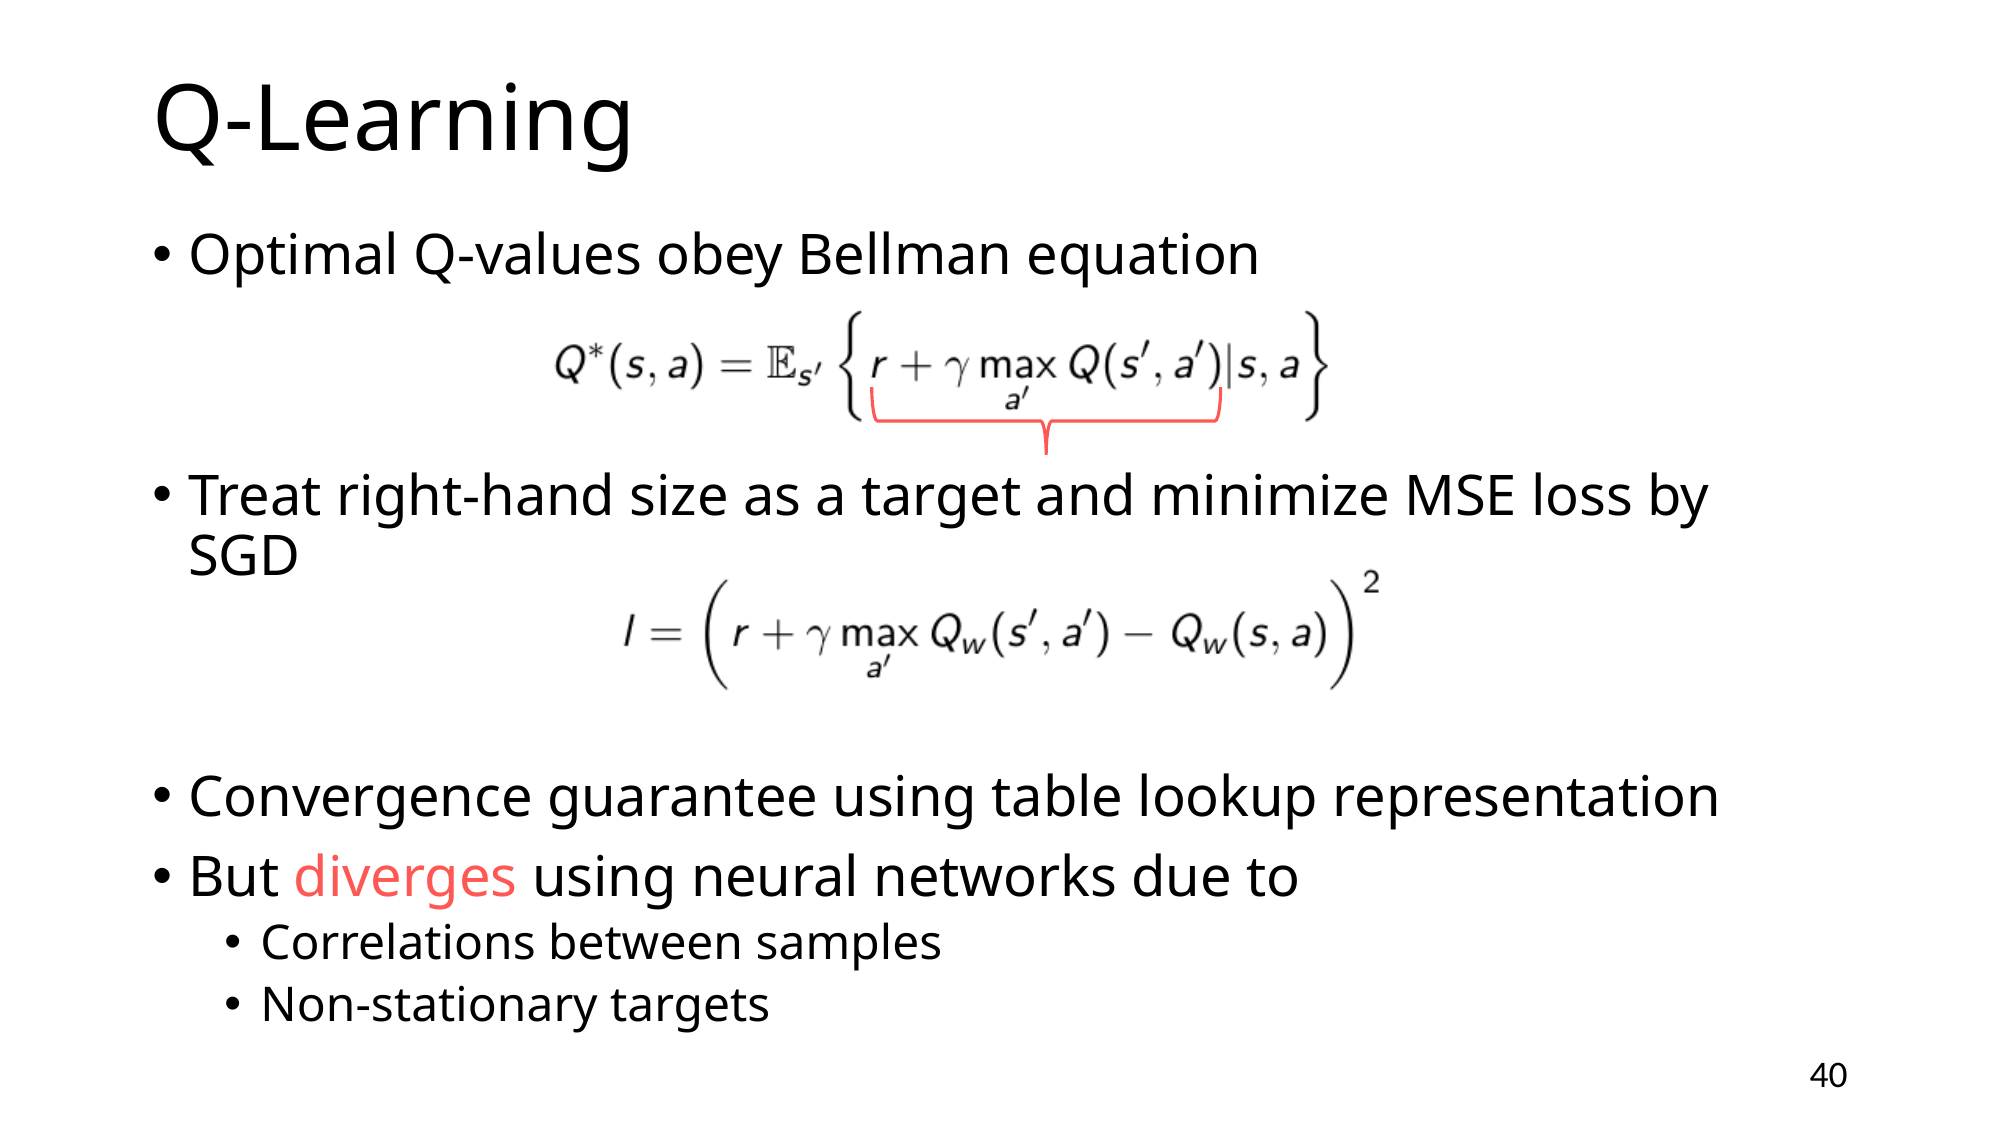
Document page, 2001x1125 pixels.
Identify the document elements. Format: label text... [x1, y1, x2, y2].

title Q-Learning [137, 59, 1863, 183]
picture [544, 302, 1331, 430]
text_box [1043, 430, 1049, 455]
picture [596, 563, 1404, 698]
list Optimal Q-values obey Bellman equation Treat right-hand size as a target and minimize MSE loss by SGD Convergence guarantee using table lookup representation But diverges using neural networks due to Correlations between samples Non-stationary targets [137, 218, 1828, 1043]
slide_number 40 [1412, 1042, 1863, 1103]
